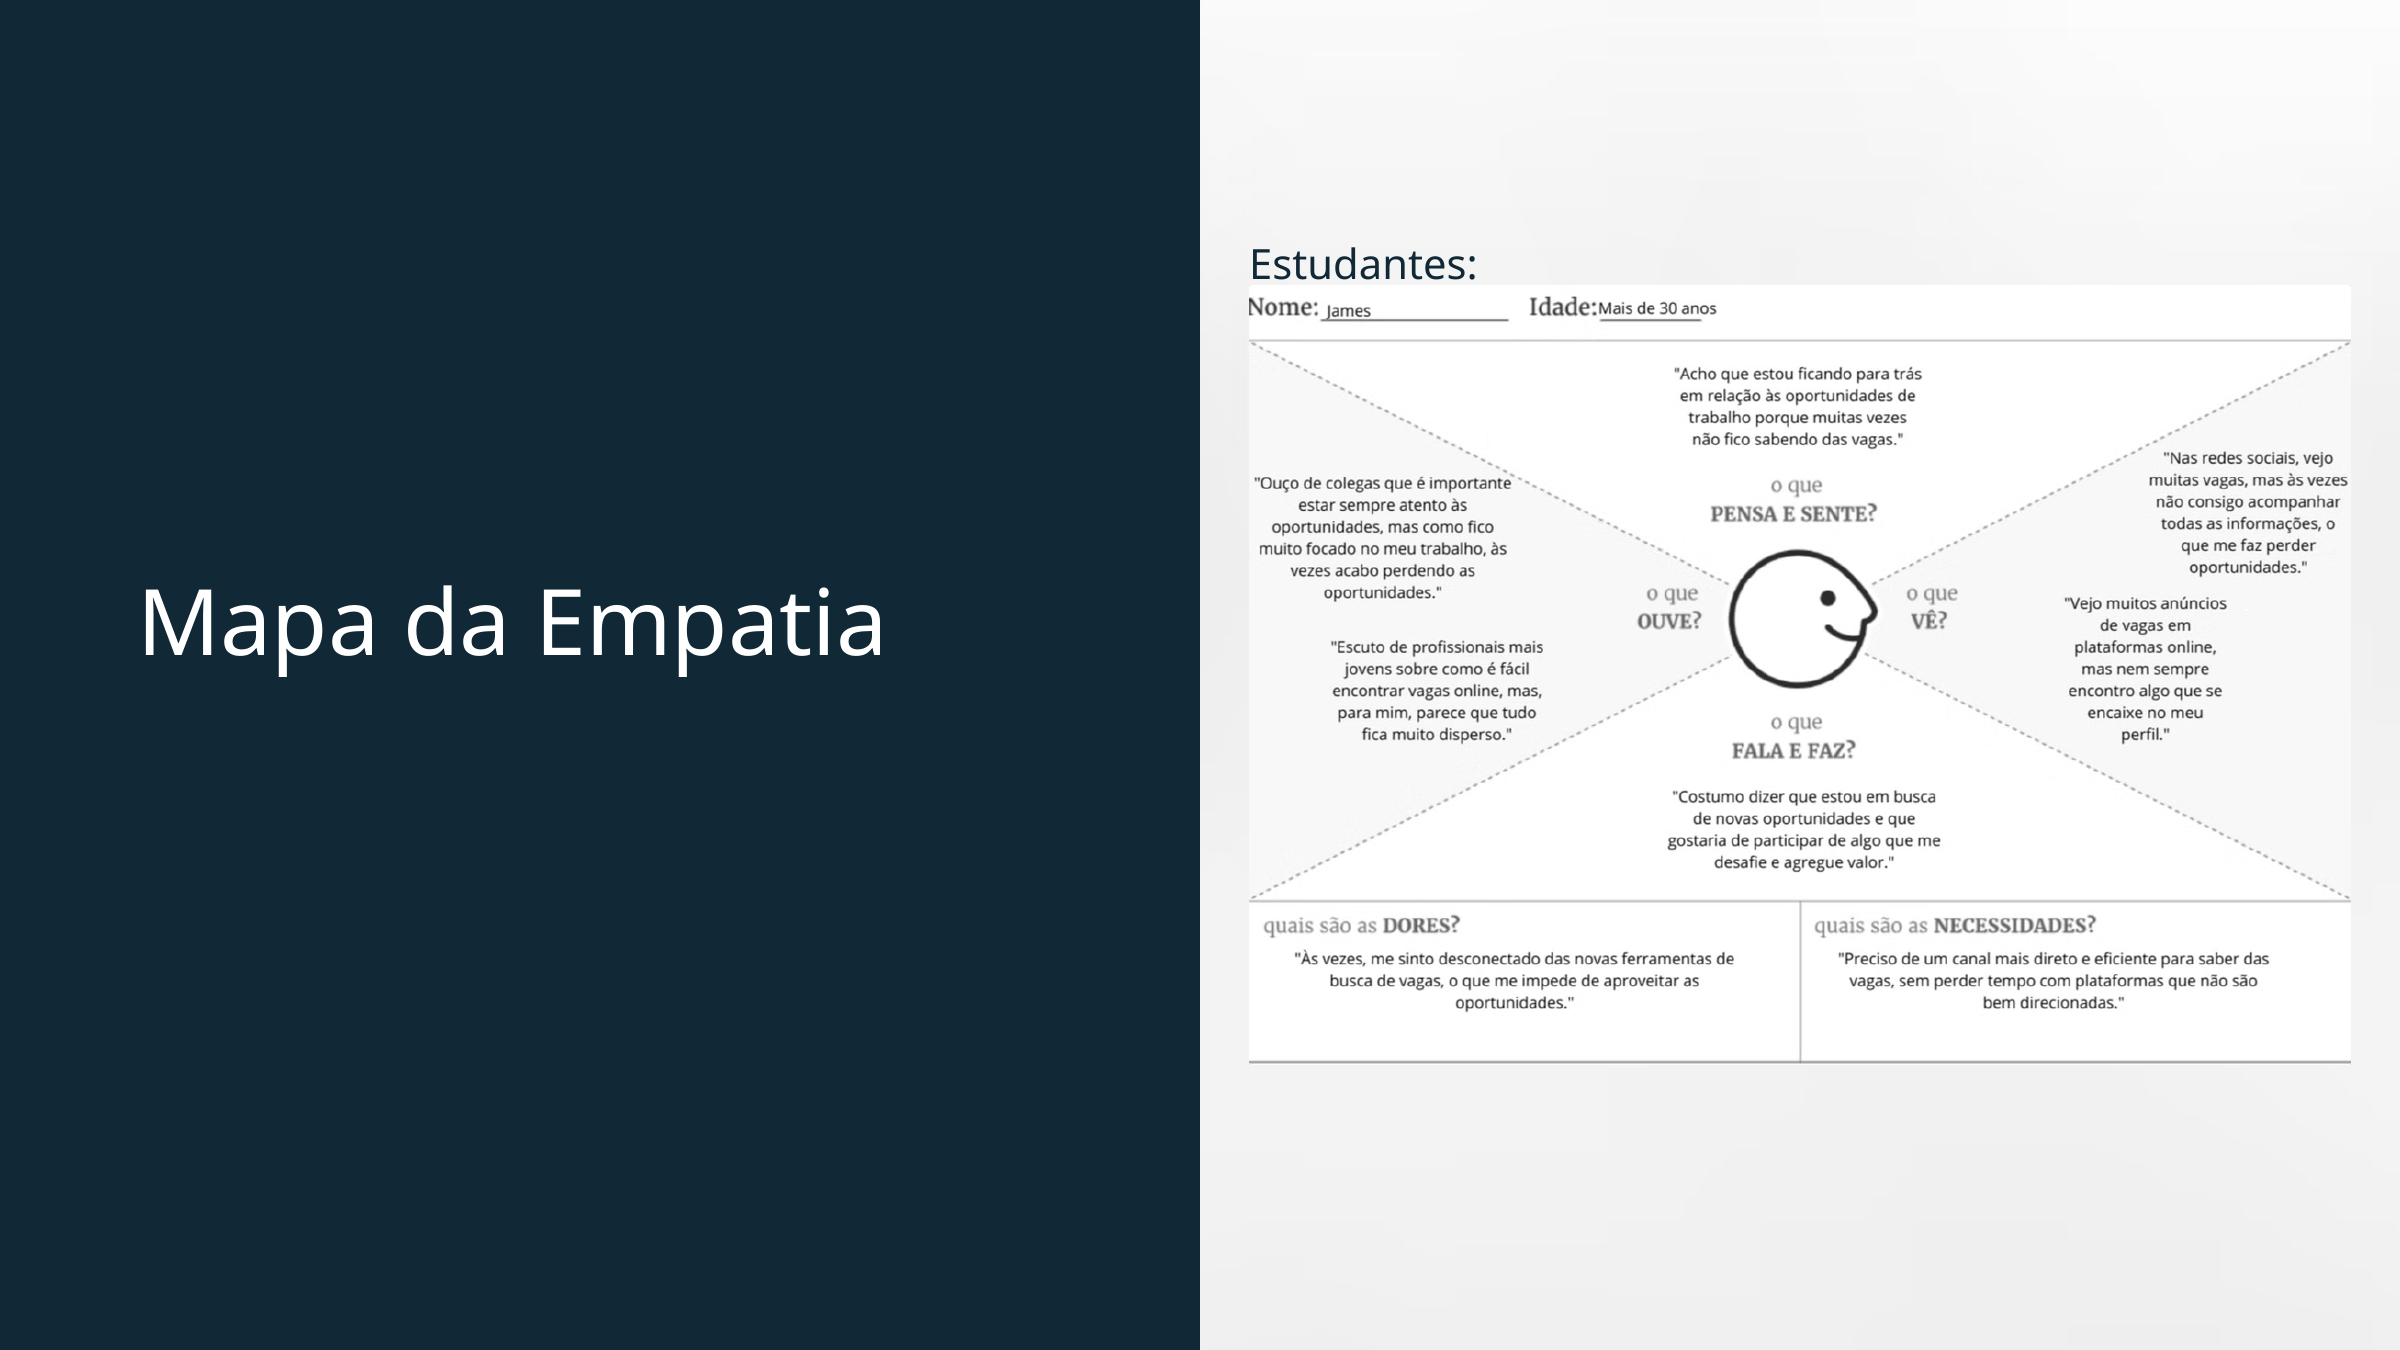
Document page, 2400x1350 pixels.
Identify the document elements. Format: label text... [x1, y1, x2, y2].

picture [1199, 0, 2400, 1350]
text_box Mapa da Empatia [137, 559, 1063, 791]
